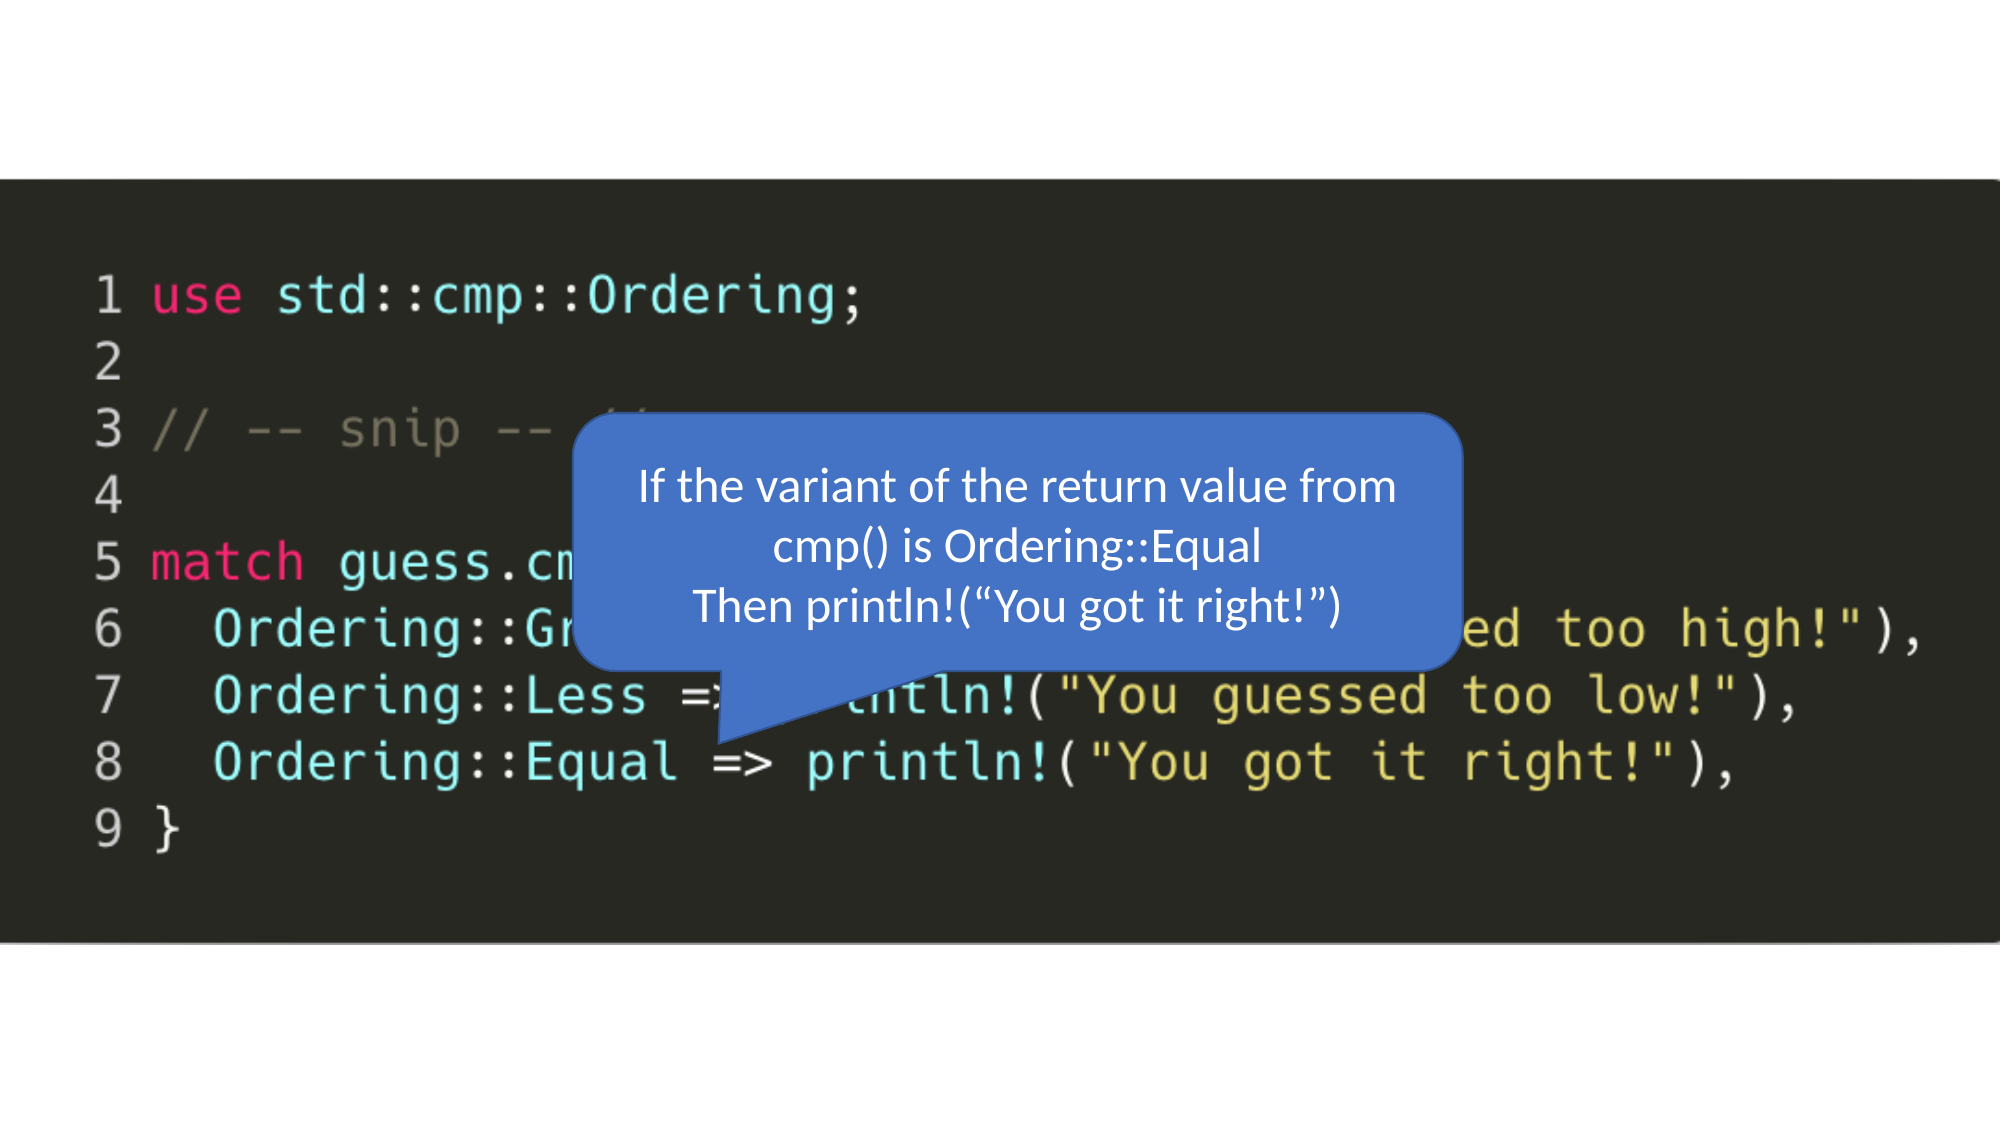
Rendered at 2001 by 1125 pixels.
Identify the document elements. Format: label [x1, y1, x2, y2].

picture [0, 178, 2000, 945]
